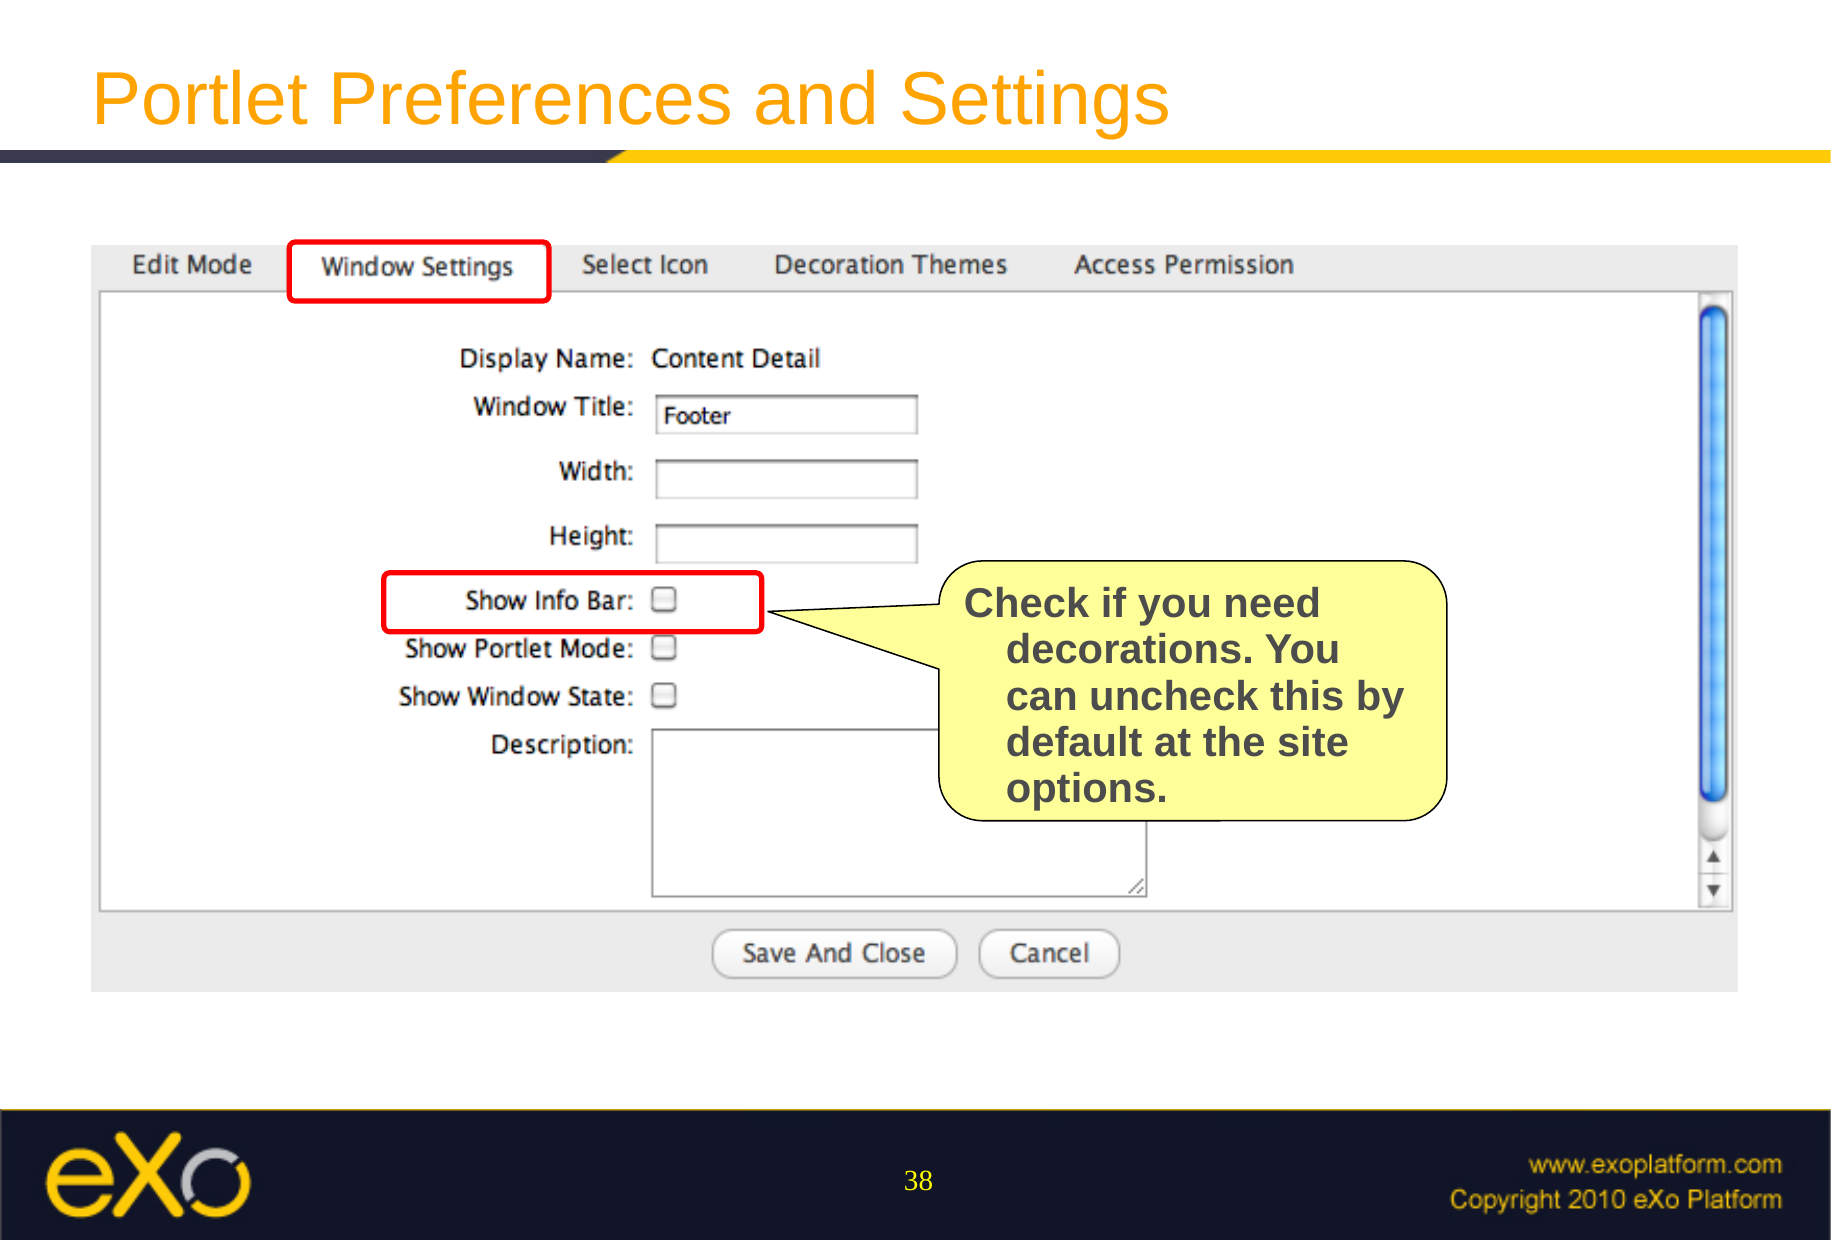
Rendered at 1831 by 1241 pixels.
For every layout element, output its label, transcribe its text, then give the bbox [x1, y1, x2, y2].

picture [0, 1109, 1831, 1240]
text_box Portlet Preferences and Settings [91, 49, 1739, 151]
picture [91, 245, 1738, 992]
picture [0, 150, 1831, 163]
text_box [83, 198, 1731, 1036]
